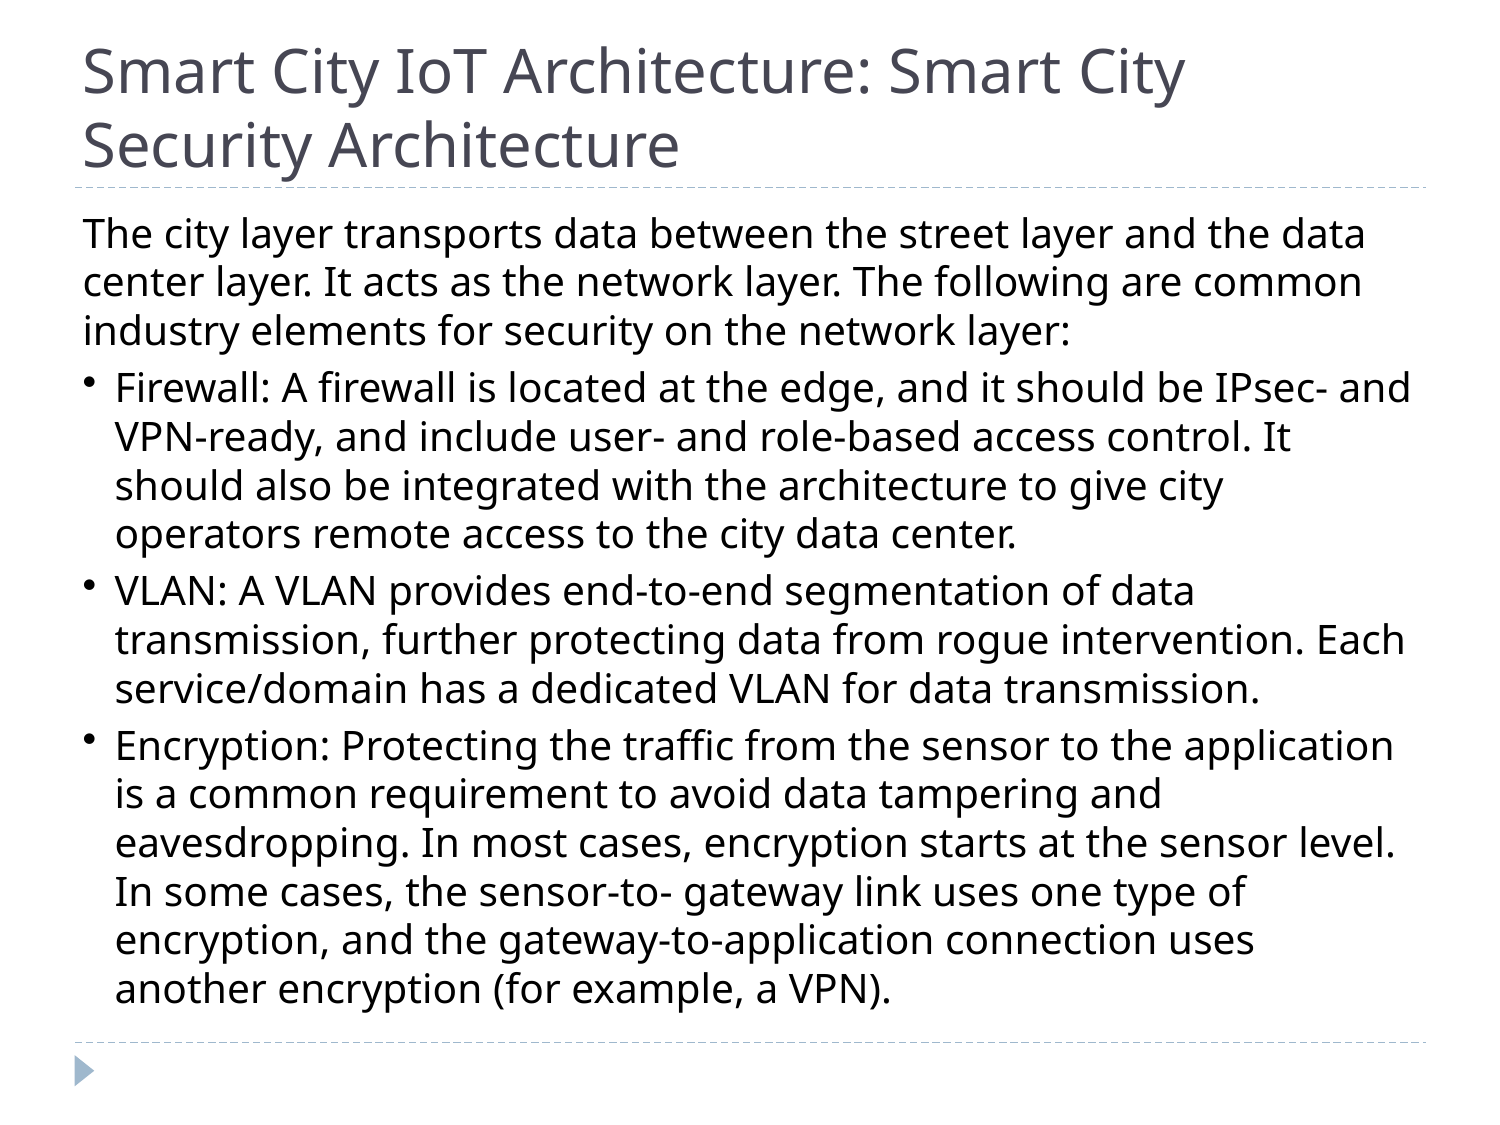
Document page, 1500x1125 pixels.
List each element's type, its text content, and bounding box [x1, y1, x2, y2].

list The city layer transports data between the street layer and the data center layer. It acts as the network layer. The following are common industry elements for security on the network layer: Firewall: A firewall is located at the edge, and it should be IPsec- and VPN-ready, and include user- and role-based access control. It should also be integrated with the architecture to give city operators remote access to the city data center. VLAN: A VLAN provides end-to-end segmentation of data transmission, further protecting data from rogue intervention. Each service/domain has a dedicated VLAN for data transmission. Encryption: Protecting the traffic from the sensor to the application is a common requirement to avoid data tampering and eavesdropping. In most cases, encryption starts at the sensor level. In some cases, the sensor-to- gateway link uses one type of encryption, and the gateway-to-application connection uses another encryption (for example, a VPN). [74, 199, 1426, 1011]
title Smart City IoT Architecture: Smart City Security Architecture [74, 24, 1426, 188]
